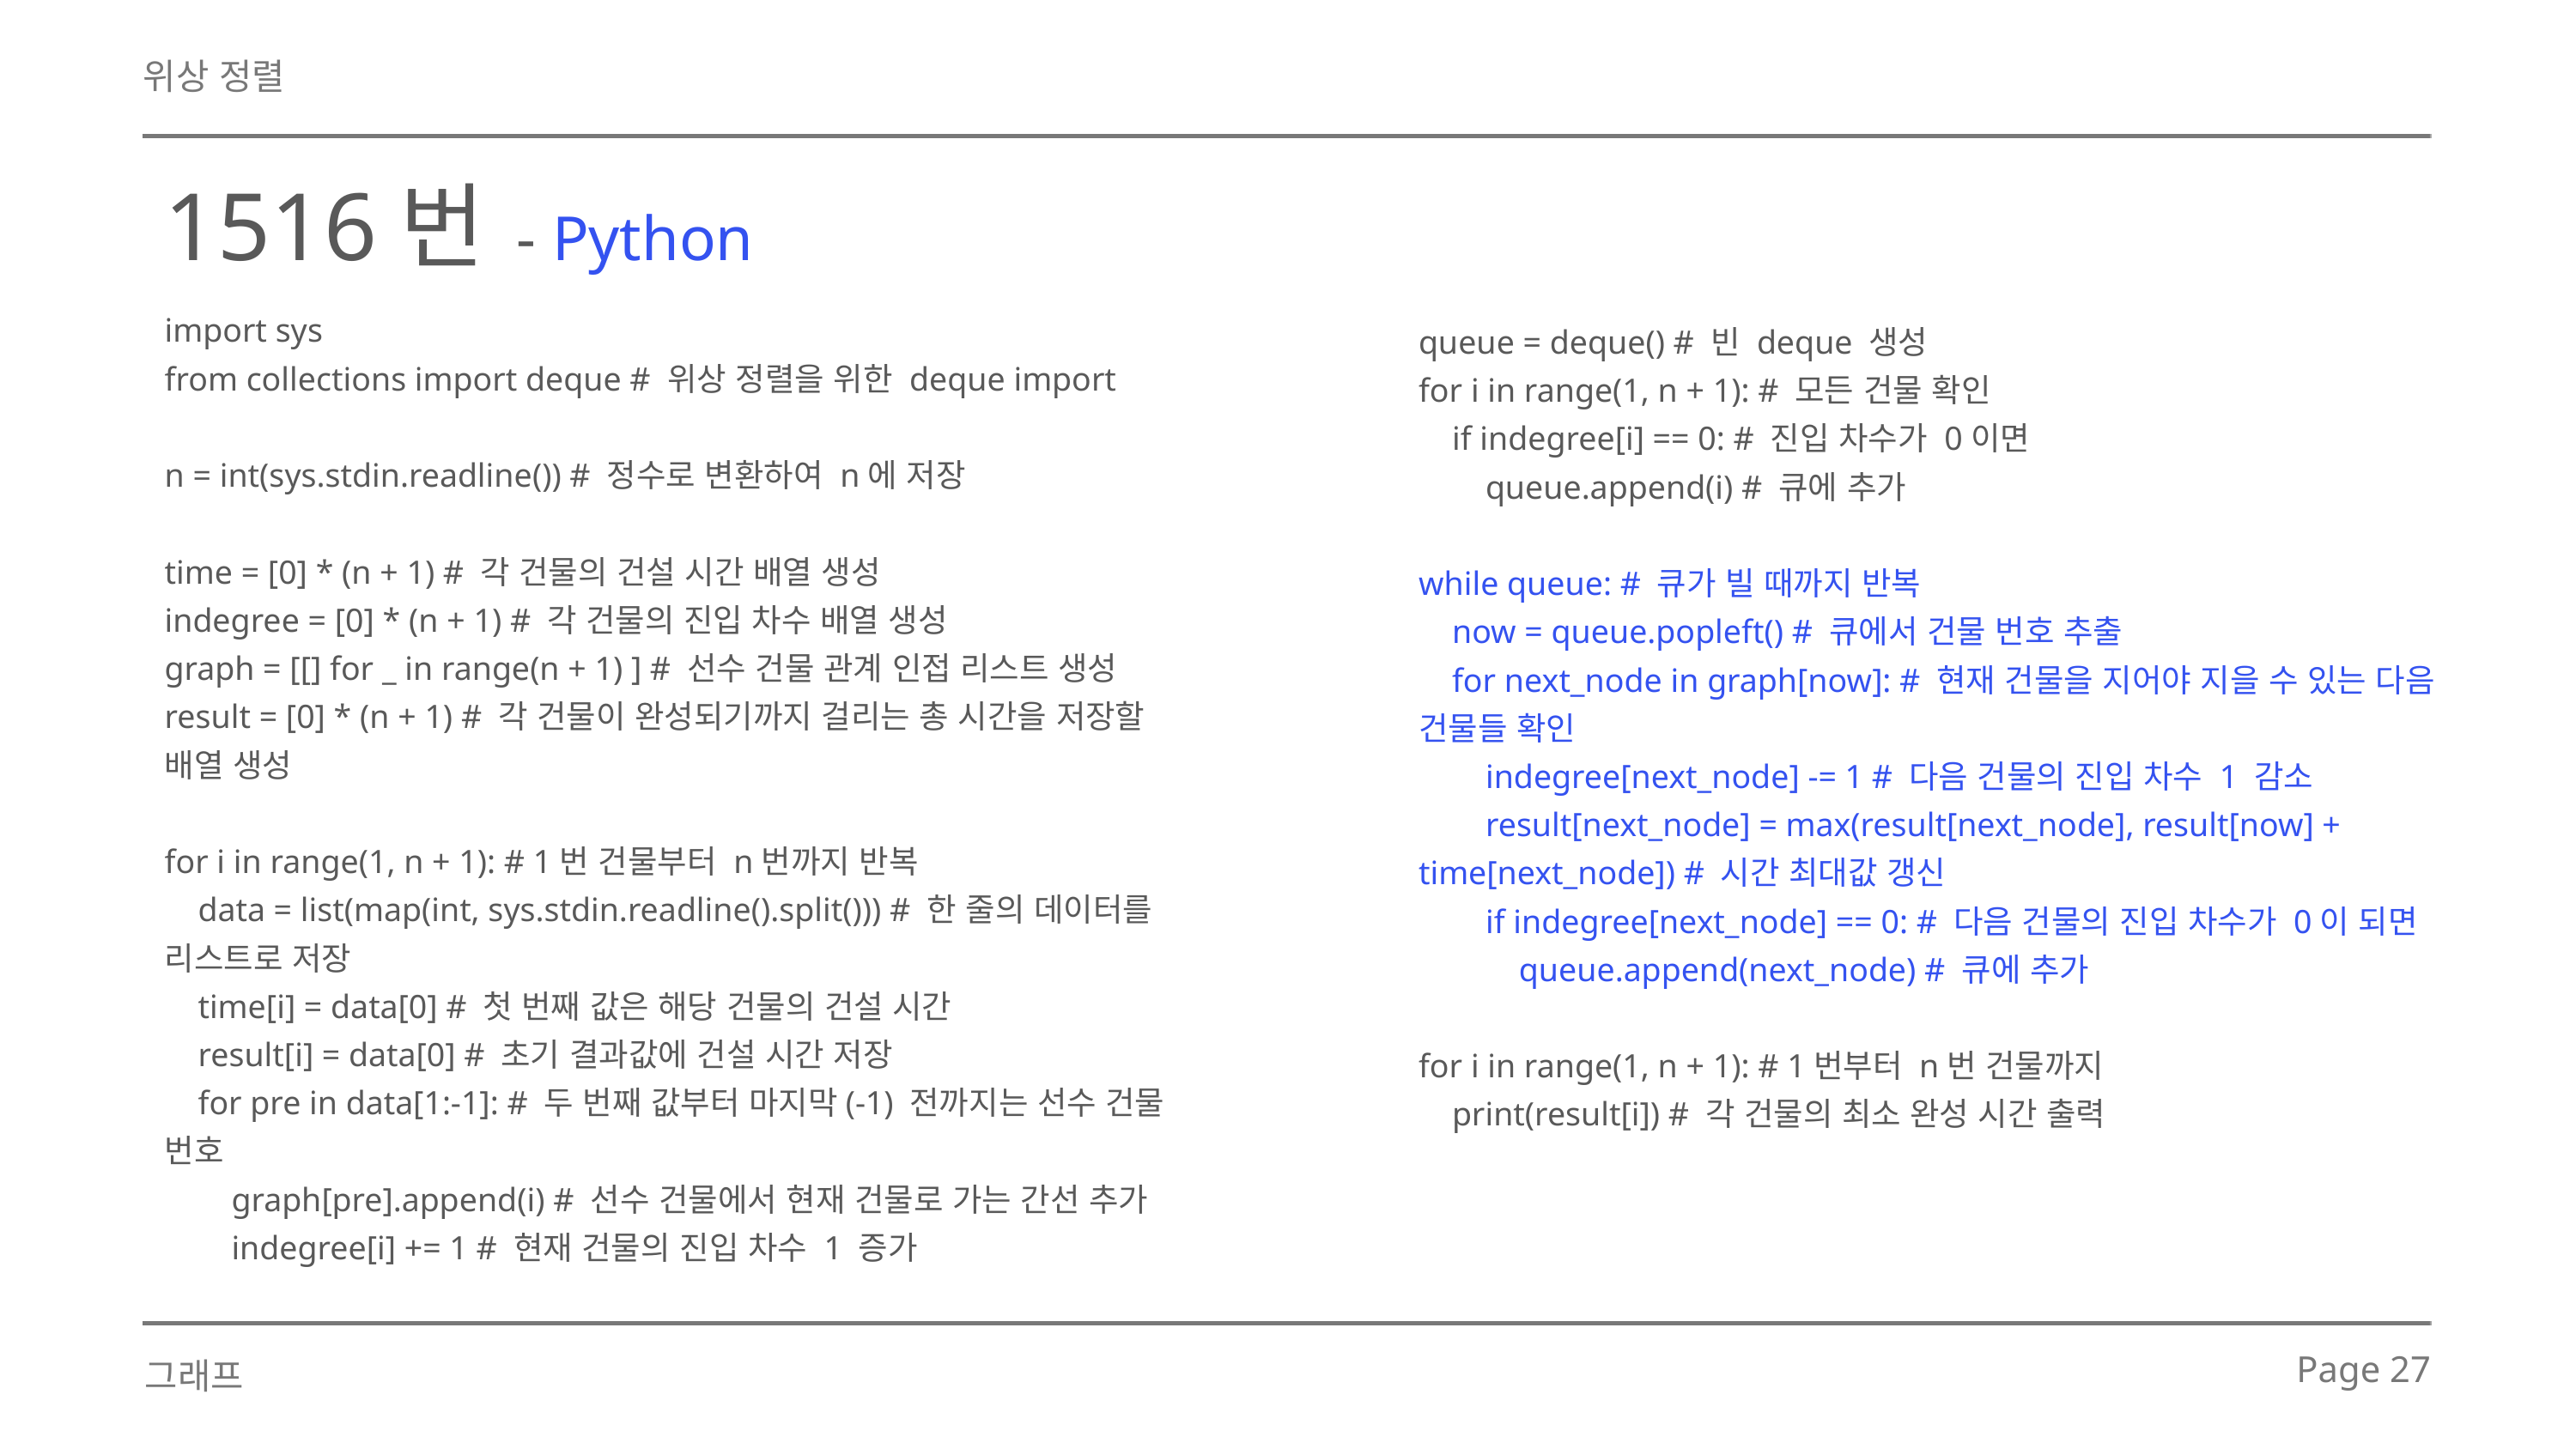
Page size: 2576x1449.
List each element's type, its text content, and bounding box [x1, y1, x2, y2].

picture [143, 1321, 2432, 1325]
text_box 그래프 [144, 1351, 541, 1403]
text_box import sys from collections import deque # 위상 정렬을 위한 deque import n = int(sys.stdin.readline()) # 정수로 변환하여 n에 저장 time = [0] * (n + 1) # 각 건물의 건설 시간 배열 생성 indegree = [0] * (n + 1) # 각 건물의 진입 차수 배열 생성 graph = [[] for _ in range(n + 1) ] # 선수 건물 관계 인접 리스트 생성 result = [0] * (n + 1) # 각 건물이 완성되기까지 걸리는 총 시간을 저장할 배열 생성 for i in range(1, n + 1): # 1번 건물부터 n번까지 반복 data = list(map(int, sys.stdin.readline().split())) # 한 줄의 데이터를 리스트로 저장 time[i] = data[0] # 첫 번째 값은 해당 건물의 건설 시간 result[i] = data[0] # 초기 결과값에 건설 시간 저장 for pre in data[1:-1]: # 두 번째 값부터 마지막(-1) 전까지는 선수 건물 번호 graph[pre].append(i) # 선수 건물에서 현재 건물로 가는 간선 추가 indegree[i] += 1 # 현재 건물의 진입 차수 1 증가 [164, 324, 1187, 1243]
text_box Page 27 [2287, 1344, 2432, 1395]
picture [143, 133, 2432, 138]
text_box 위상 정렬 [143, 52, 538, 102]
text_box 1516번 - Python [164, 157, 2488, 288]
text_box queue = deque() # 빈 deque 생성 for i in range(1, n + 1): # 모든 건물 확인 if indegree[i] == 0: # 진입 차수가 0이면 queue.append(i) # 큐에 추가 while queue: # 큐가 빌 때까지 반복 now = queue.popleft() # 큐에서 건물 번호 추출 for next_node in graph[now]: # 현재 건물을 지어야 지을 수 있는 다음 건물들 확인 indegree[next_node] -= 1 # 다음 건물의 진입 차수 1 감소 result[next_node] = max(result[next_node], result[now] + time[next_node]) # 시간 최대값 갱신 if indegree[next_node] == 0: # 다음 건물의 진입 차수가 0이 되면 queue.append(next_node) # 큐에 추가 for i in range(1, n + 1): # 1번부터 n번 건물까지 print(result[i]) # 각 건물의 최소 완성 시간 출력 [1419, 311, 2440, 1134]
